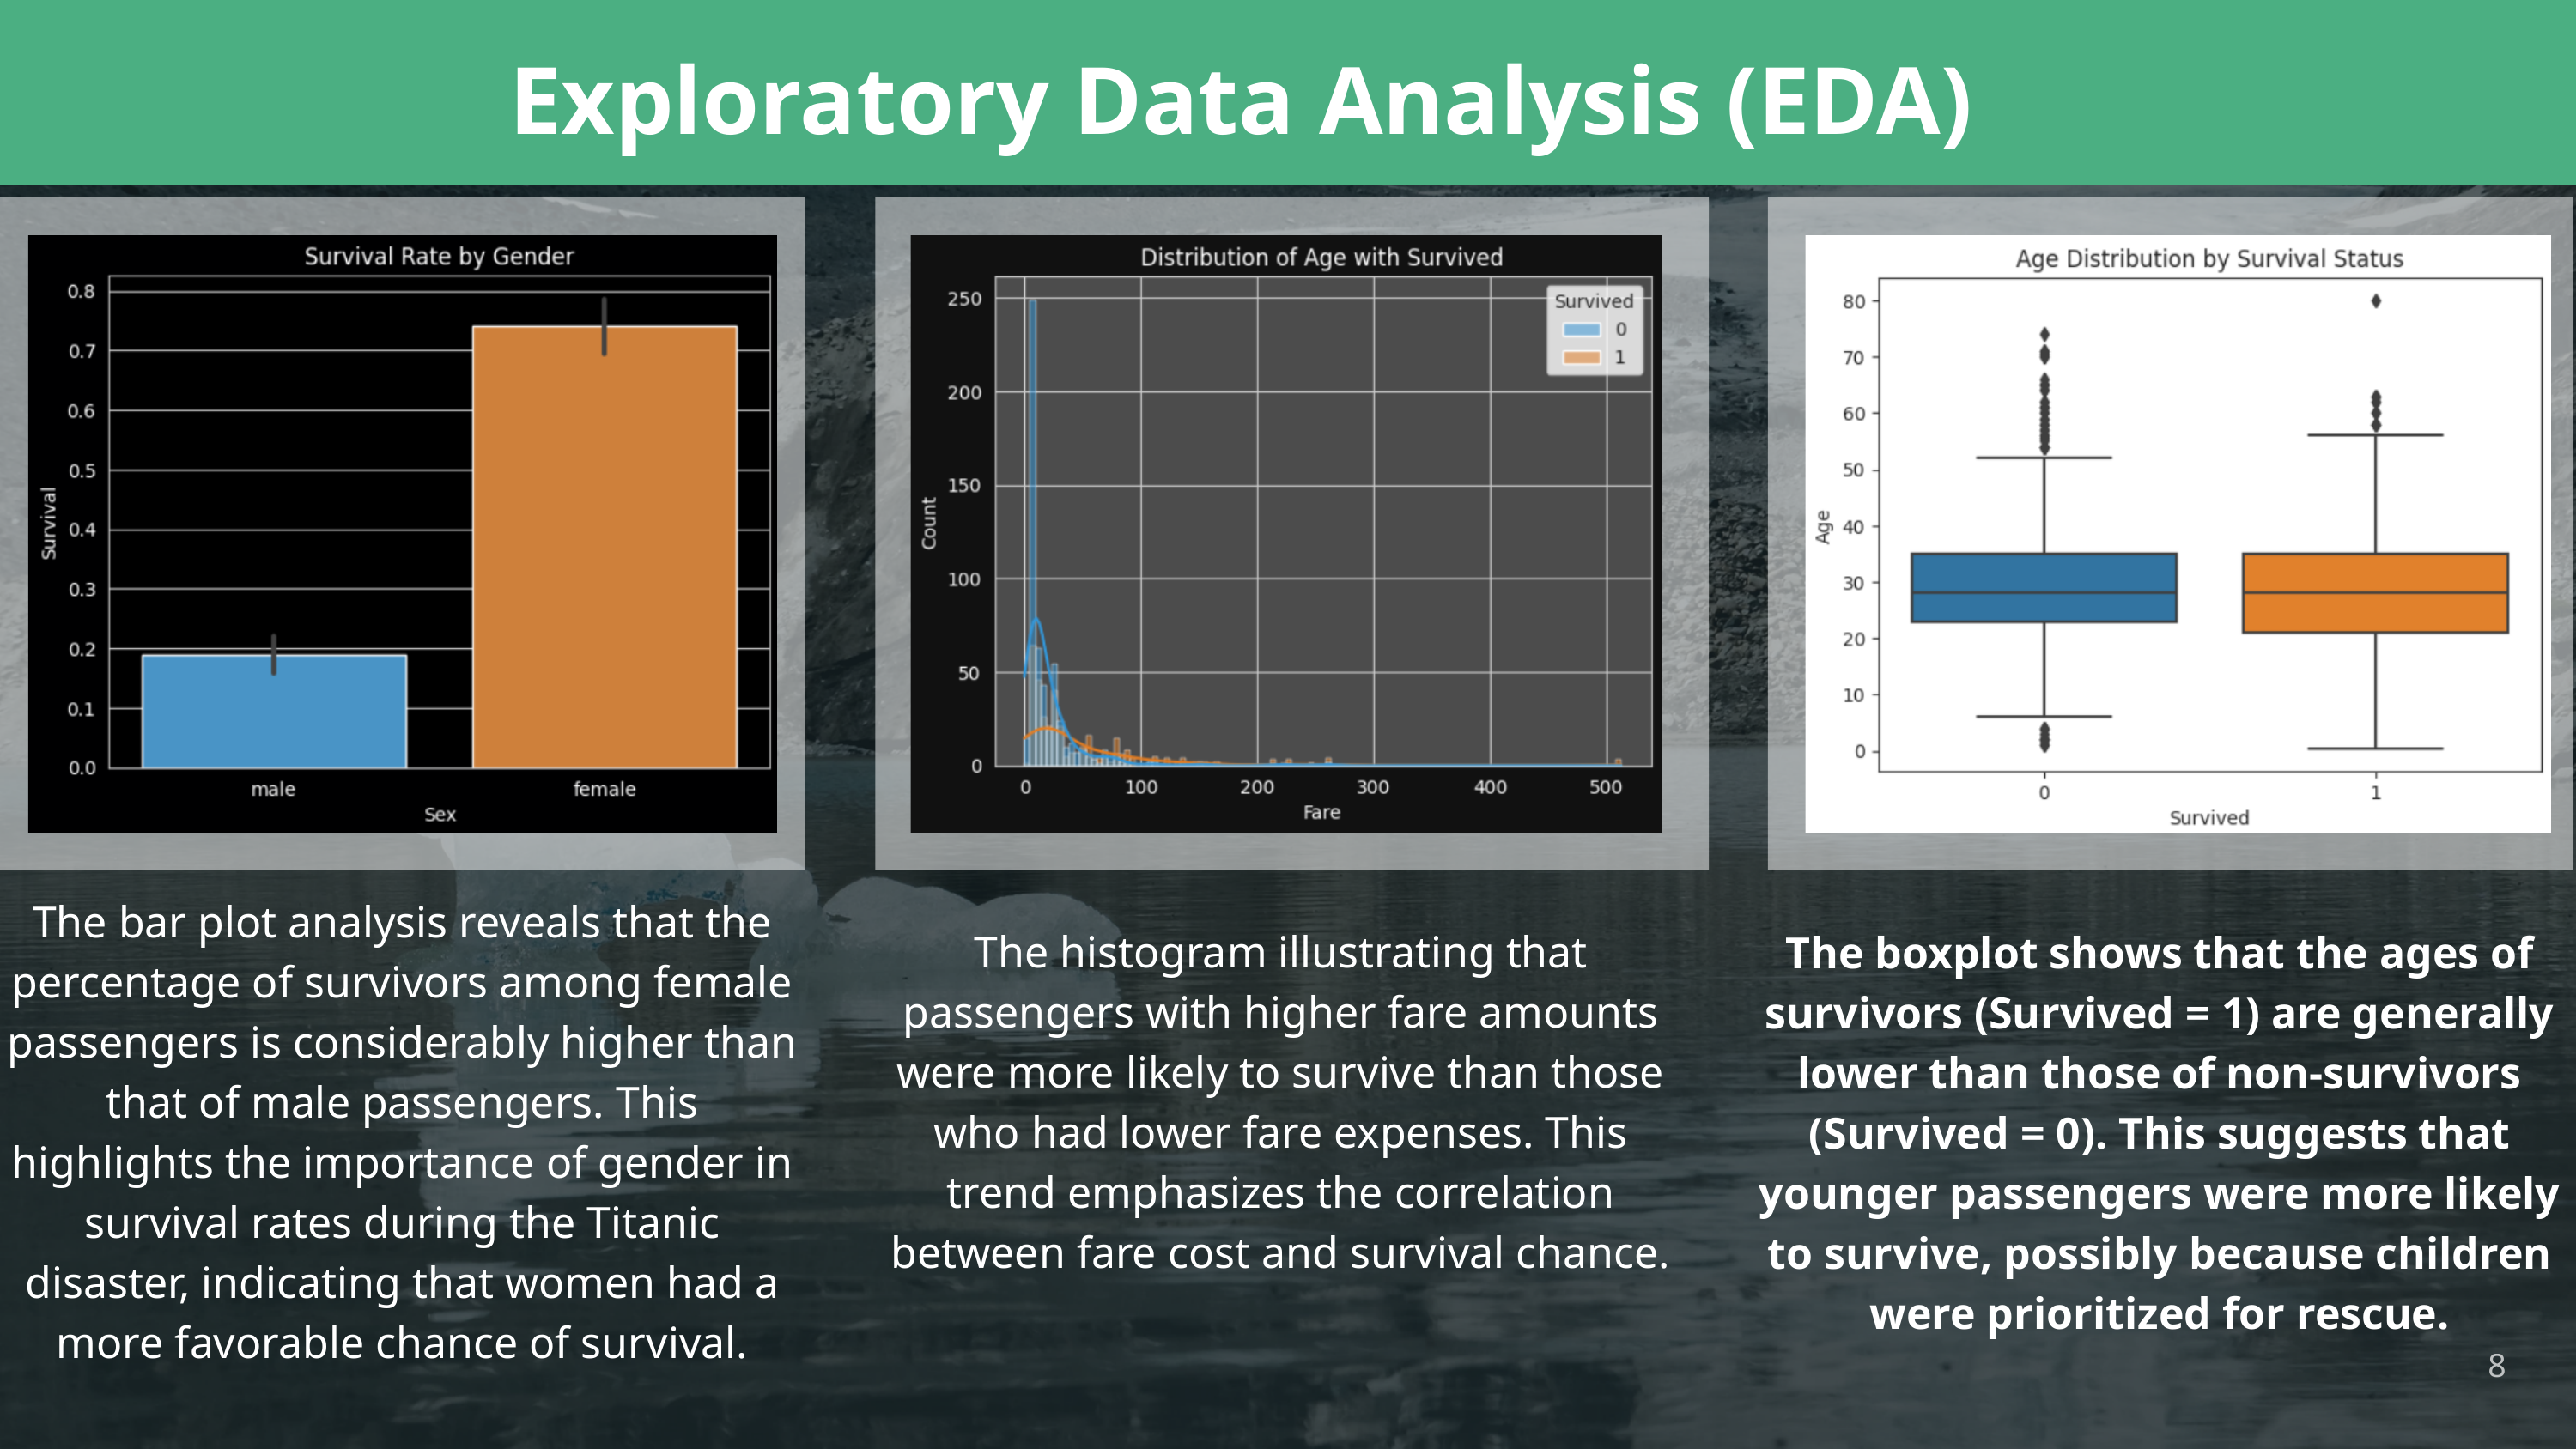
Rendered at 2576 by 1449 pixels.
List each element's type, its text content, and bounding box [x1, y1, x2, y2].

text_box [875, 283, 1710, 870]
text_box The boxplot shows that the ages of survivors (Survived = 1) are generally lower than those of non-survivors (Survived = 0). This suggests that younger passengers were more likely to survive, possibly because children were prioritized for rescue. [1757, 917, 2562, 1338]
text_box [0, 185, 2576, 1449]
text_box The histogram illustrating that passengers with higher fare amounts were more likely to survive than those who had lower fare expenses. This trend emphasizes the correlation between fare cost and survival chance. [878, 916, 1684, 1276]
text_box Exploratory Data Analysis (EDA) [507, 22, 1976, 283]
text_box [27, 235, 777, 833]
text_box [0, 197, 805, 870]
text_box [1805, 235, 2551, 833]
text_box 8 [2290, 1338, 2506, 1385]
text_box [910, 235, 1662, 833]
text_box [1767, 197, 2573, 870]
text_box [0, 0, 2576, 185]
text_box The bar plot analysis reveals that the percentage of survivors among female passengers is considerably higher than that of male passengers. This highlights the importance of gender in survival rates during the Titanic disaster, indicating that women had a more favorable chance of survival. [0, 886, 805, 1367]
